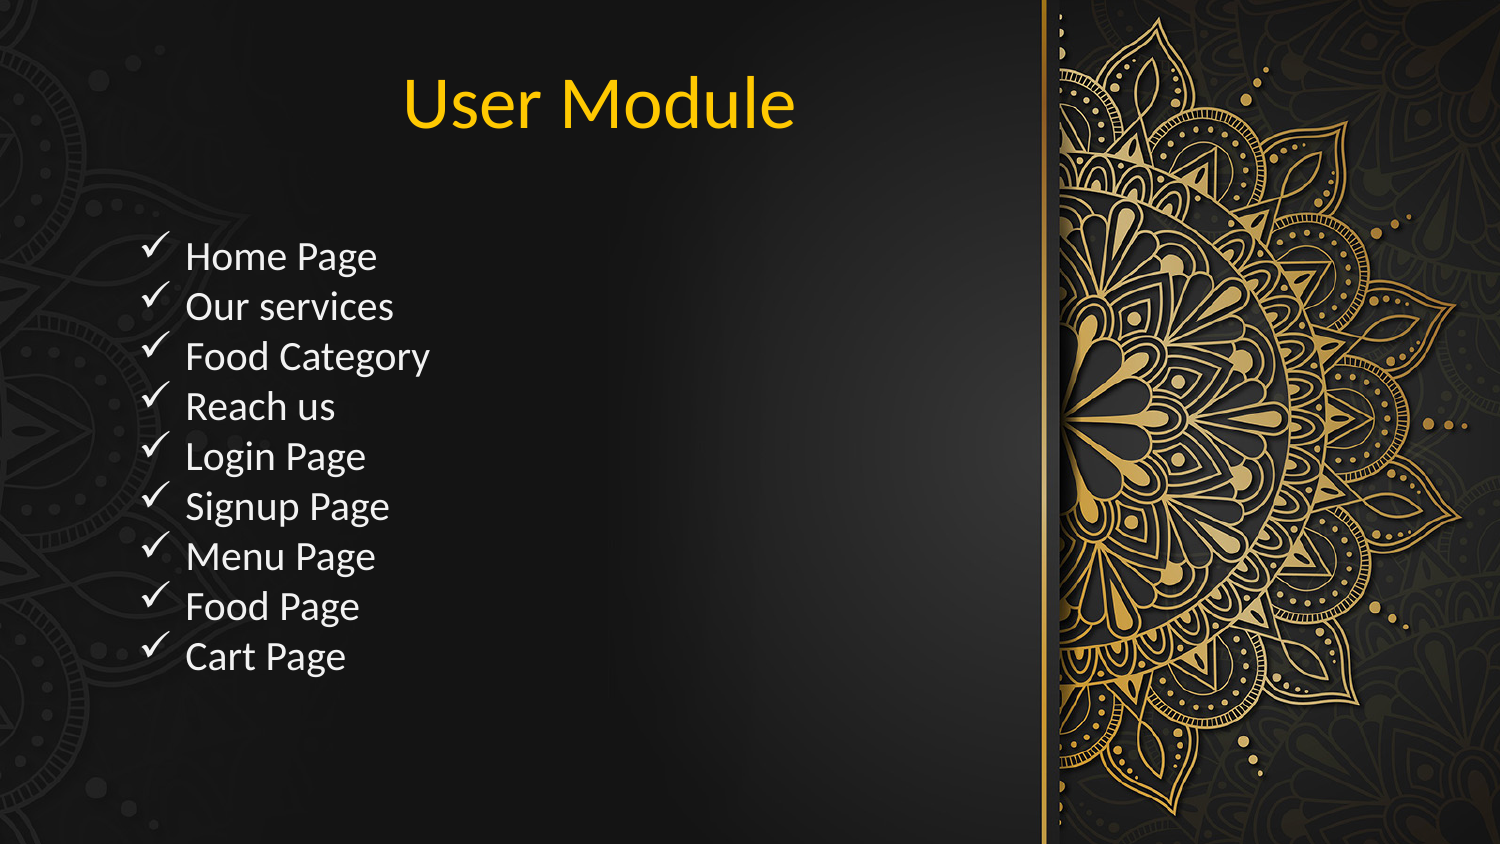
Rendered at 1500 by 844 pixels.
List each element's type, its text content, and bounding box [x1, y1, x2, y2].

text_box Home Page Our services Food Category Reach us Login Page Signup Page Menu Page Food Page Cart Page [123, 221, 926, 777]
picture [0, 0, 1500, 844]
text_box User Module [299, 46, 901, 151]
